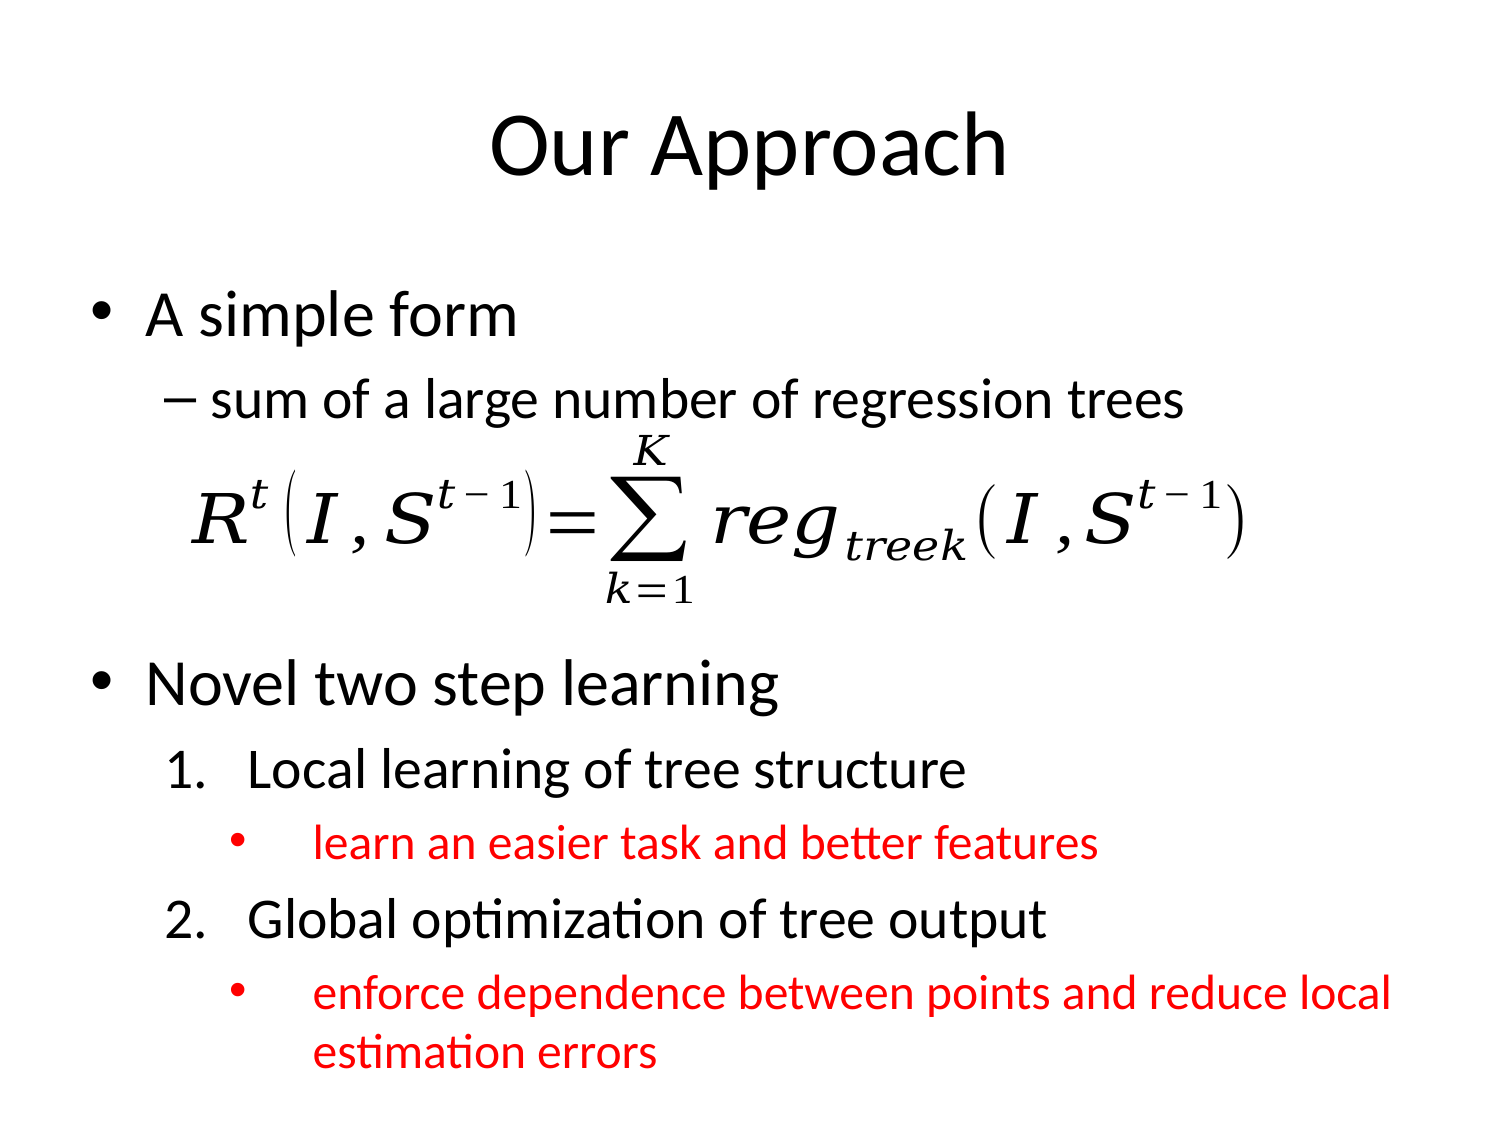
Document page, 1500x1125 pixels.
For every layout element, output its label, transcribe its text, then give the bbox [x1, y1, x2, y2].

title Our Approach [75, 45, 1425, 233]
list A simple form sum of a large number of regression trees Novel two step learning Local learning of tree structure learn an easier task and better features Global optimization of tree output enforce dependence between points and reduce local estimation errors [75, 262, 1425, 1088]
